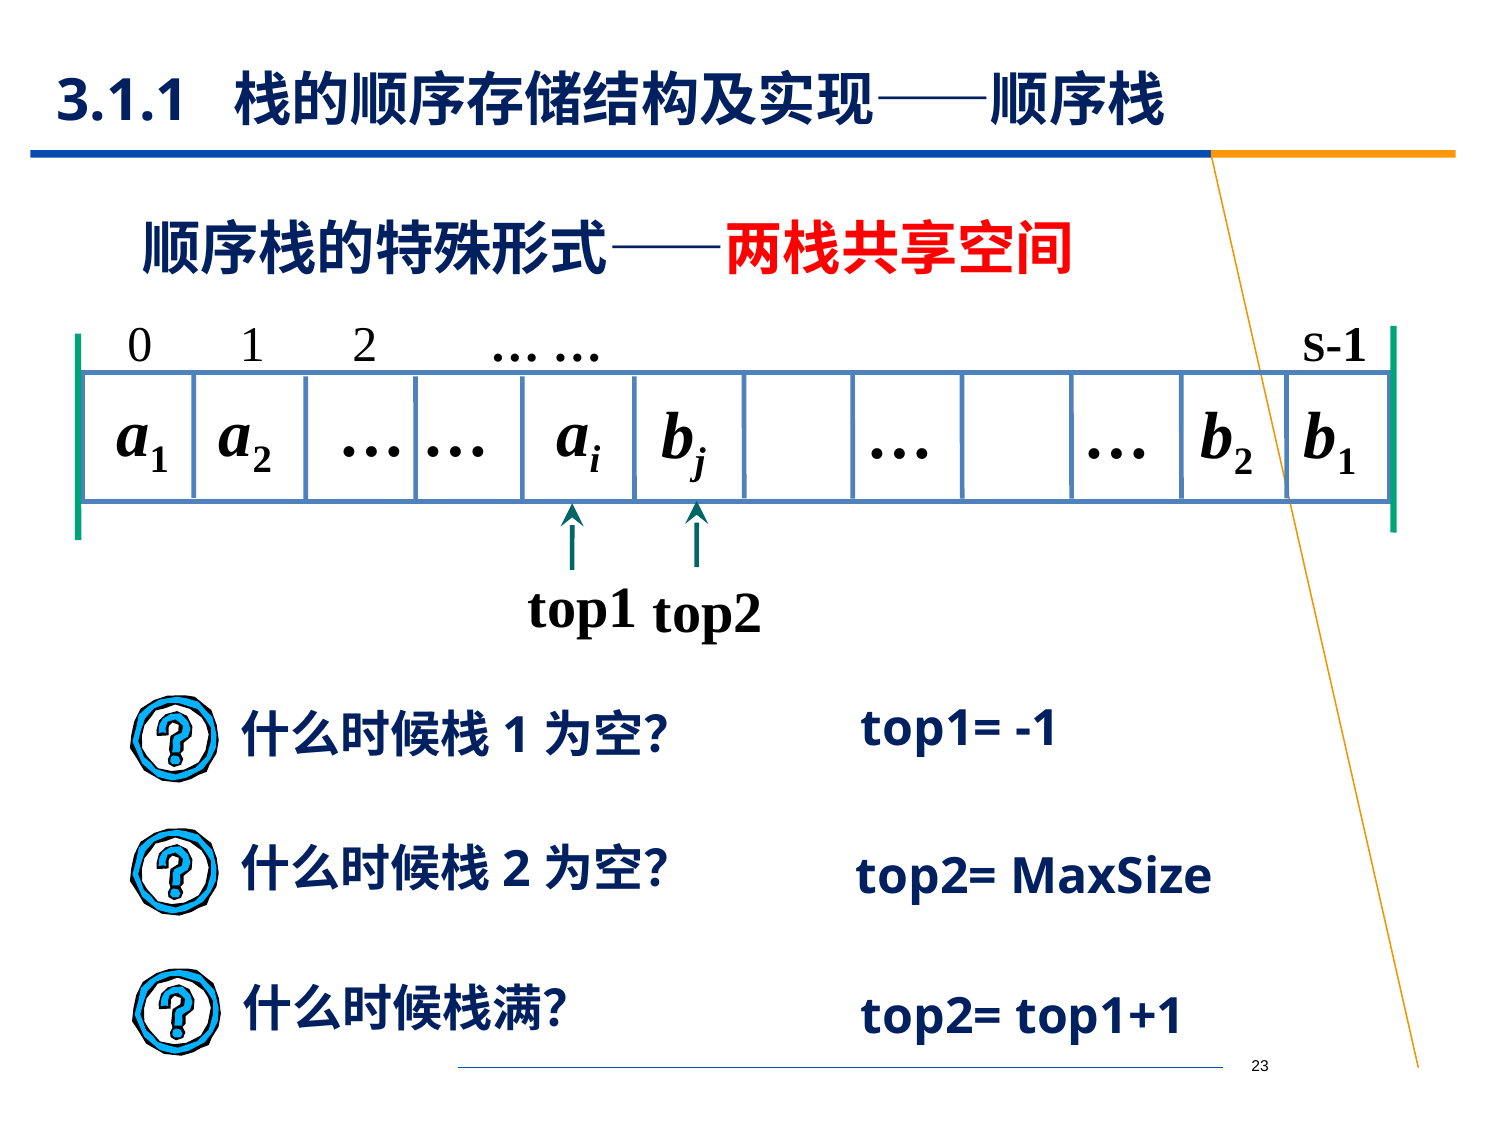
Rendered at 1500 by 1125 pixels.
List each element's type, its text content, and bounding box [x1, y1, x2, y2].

text_box a1 a2 … … ai [194, 382, 632, 488]
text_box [129, 828, 832, 916]
text_box top2= top1+1 [846, 976, 1370, 1051]
text_box [416, 488, 522, 502]
text_box 顺序栈的特殊形式——两栈共享空间 [127, 189, 1478, 303]
text_box [523, 379, 634, 501]
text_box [131, 968, 834, 1056]
text_box [745, 379, 1390, 502]
text_box bj … … b2 b1 [646, 384, 1388, 491]
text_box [637, 500, 779, 653]
text_box 0 1 2 … … S-1 [112, 303, 1427, 379]
text_box [635, 379, 852, 500]
text_box top2= MaxSize [841, 835, 1365, 911]
title 3.1.1 栈的顺序存储结构及实现——顺序栈 [41, 64, 1392, 130]
text_box a1 a2 … … ai [101, 382, 193, 488]
text_box top1= -1 [846, 687, 1253, 763]
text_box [129, 695, 832, 783]
text_box [306, 488, 415, 502]
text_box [512, 503, 633, 648]
text_box [83, 372, 305, 502]
